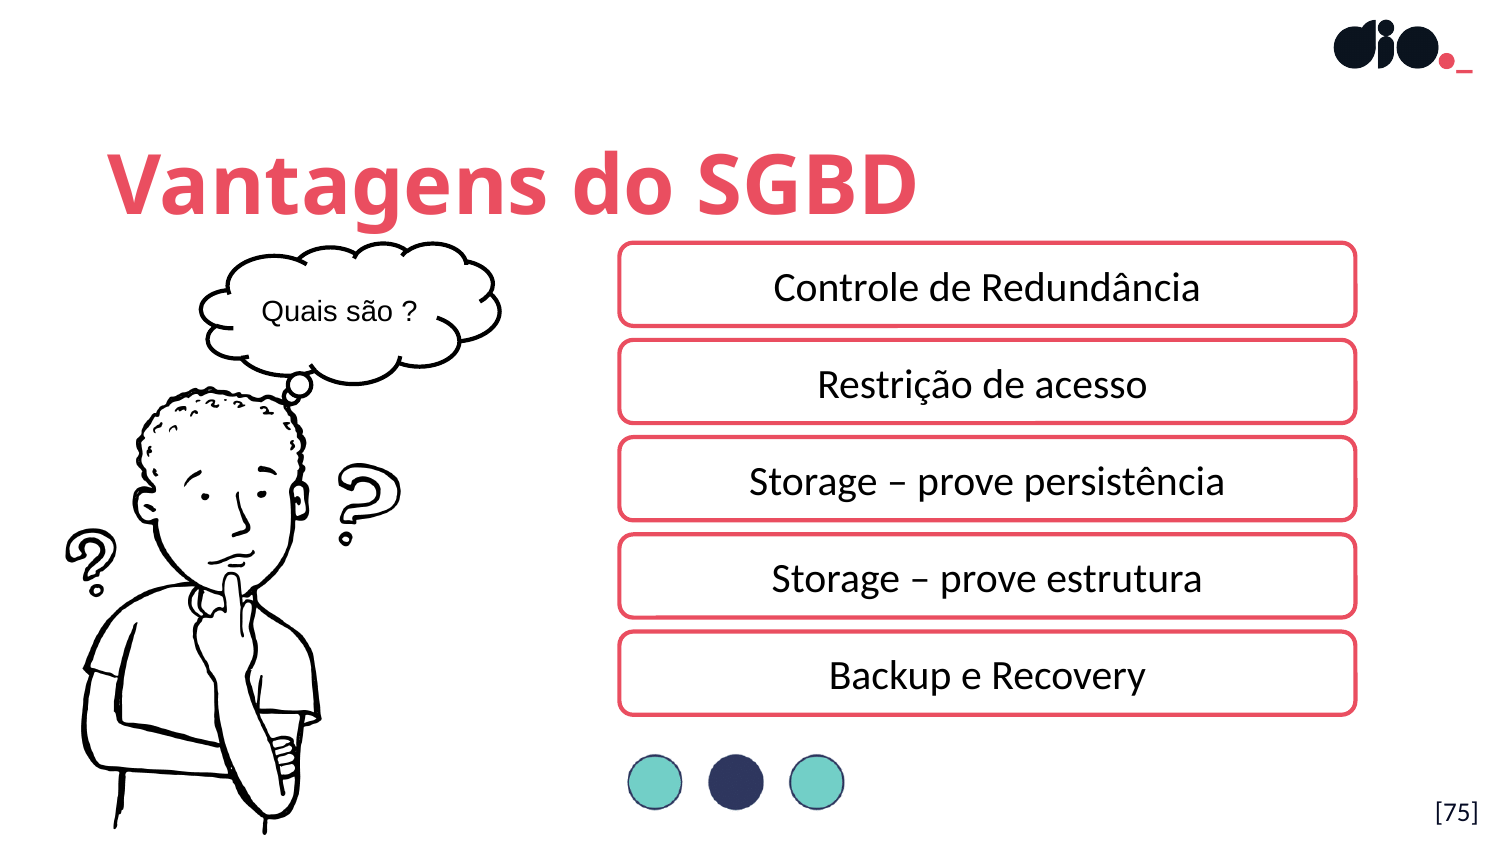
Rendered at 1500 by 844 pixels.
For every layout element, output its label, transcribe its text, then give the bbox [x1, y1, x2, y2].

picture [7, 384, 458, 835]
text_box Backup e Recovery [617, 629, 1358, 717]
picture [618, 743, 852, 827]
slide_number [<número>] [1403, 779, 1494, 844]
text_box Controle de Redundância [617, 240, 1358, 329]
text_box Storage – prove estrutura [617, 532, 1358, 620]
text_box Storage – prove persistência [617, 434, 1358, 523]
text_box Restrição de acesso [617, 337, 1358, 426]
text_box Vantagens do SGBD [92, 104, 1408, 243]
text_box Quais são ? [198, 241, 502, 382]
picture [1333, 19, 1473, 74]
